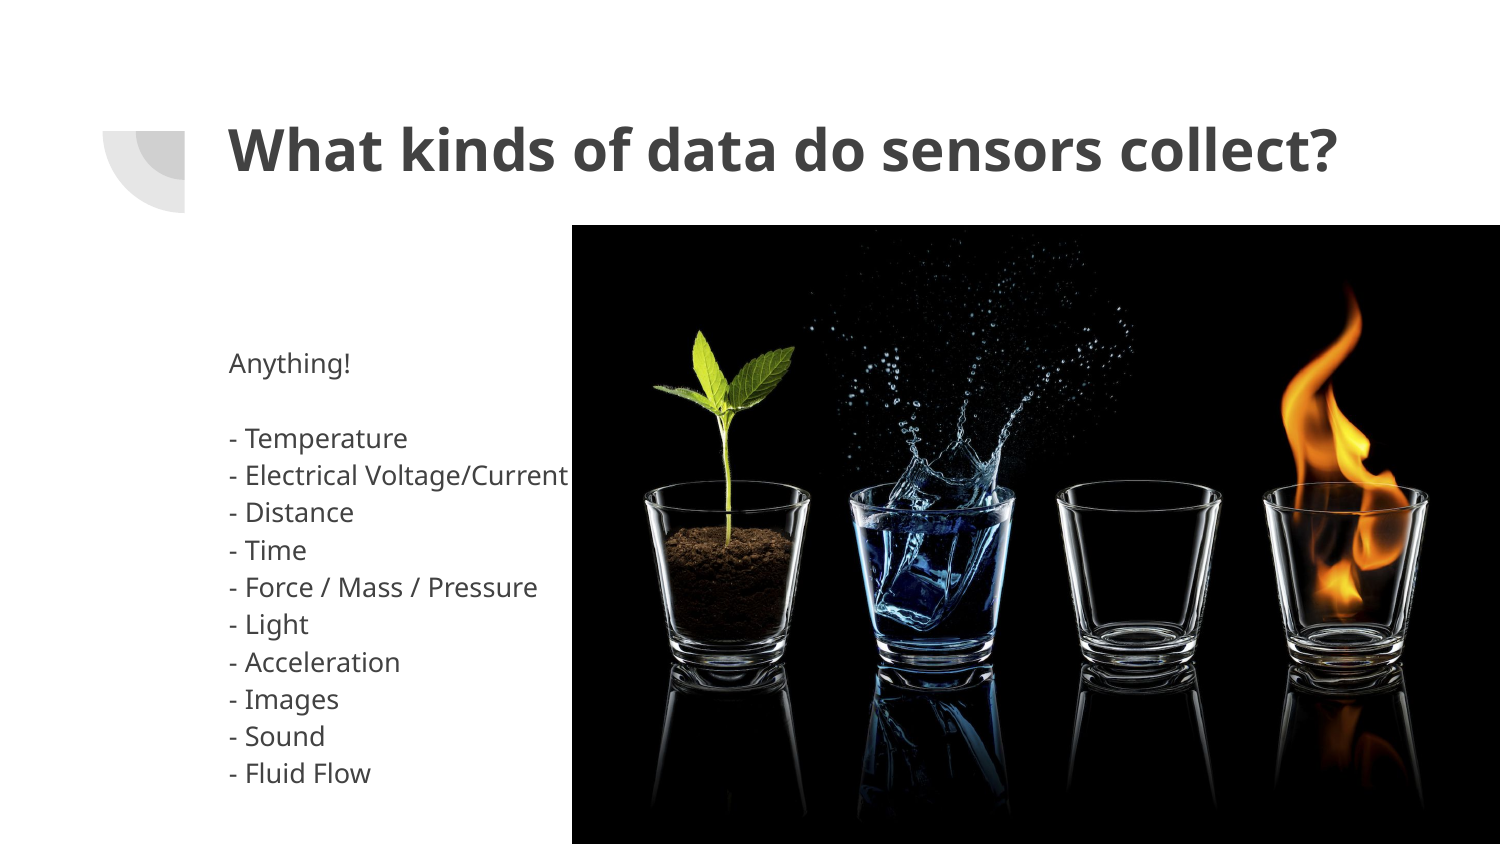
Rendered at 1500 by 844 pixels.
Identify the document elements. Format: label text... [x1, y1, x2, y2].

picture [572, 225, 1500, 844]
title What kinds of data do sensors collect? [213, 98, 1368, 263]
list Anything! - Temperature - Electrical Voltage/Current - Distance - Time - Force / Mass / Pressure - Light - Acceleration - Images - Sound - Fluid Flow [213, 326, 567, 744]
